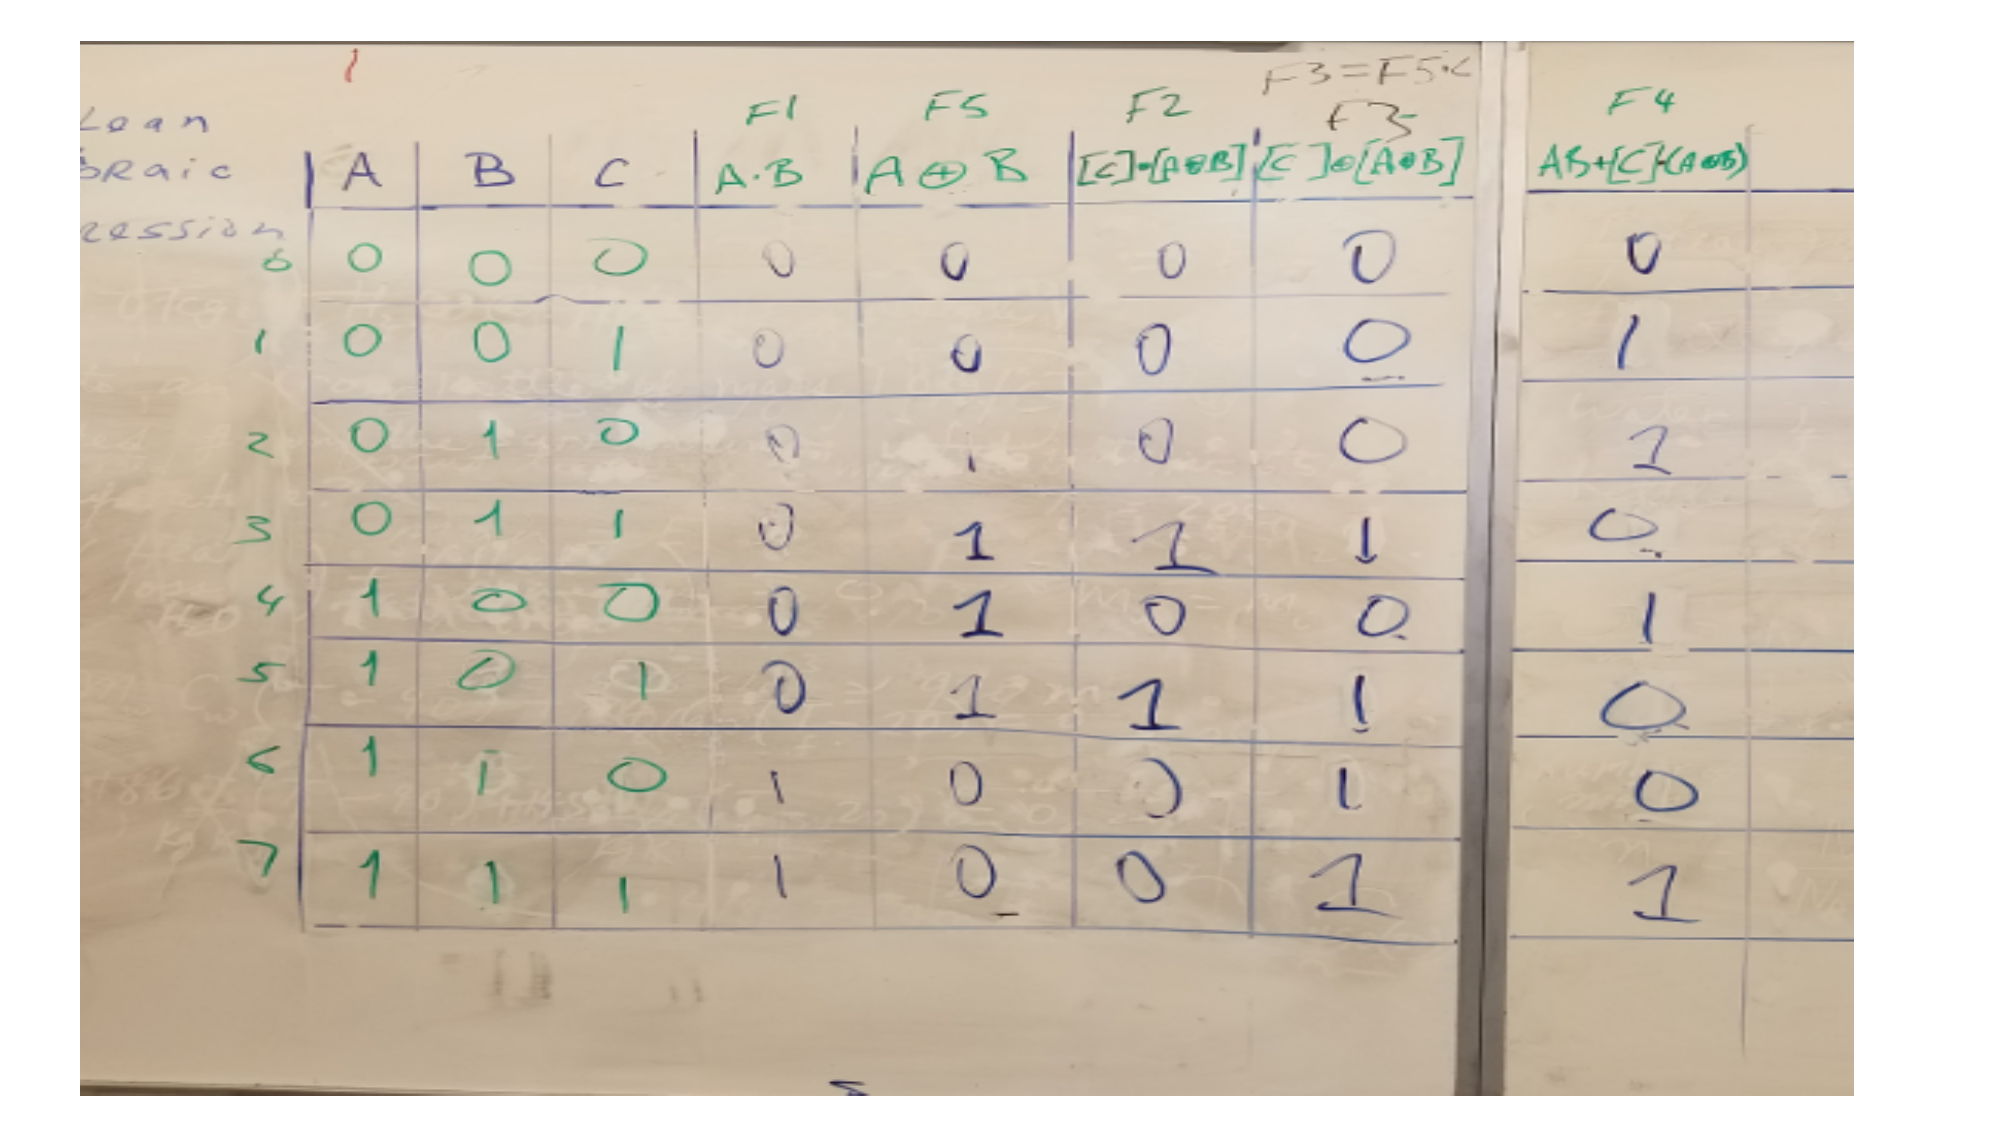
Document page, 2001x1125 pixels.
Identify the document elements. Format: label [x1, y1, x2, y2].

picture [79, 41, 1854, 1096]
